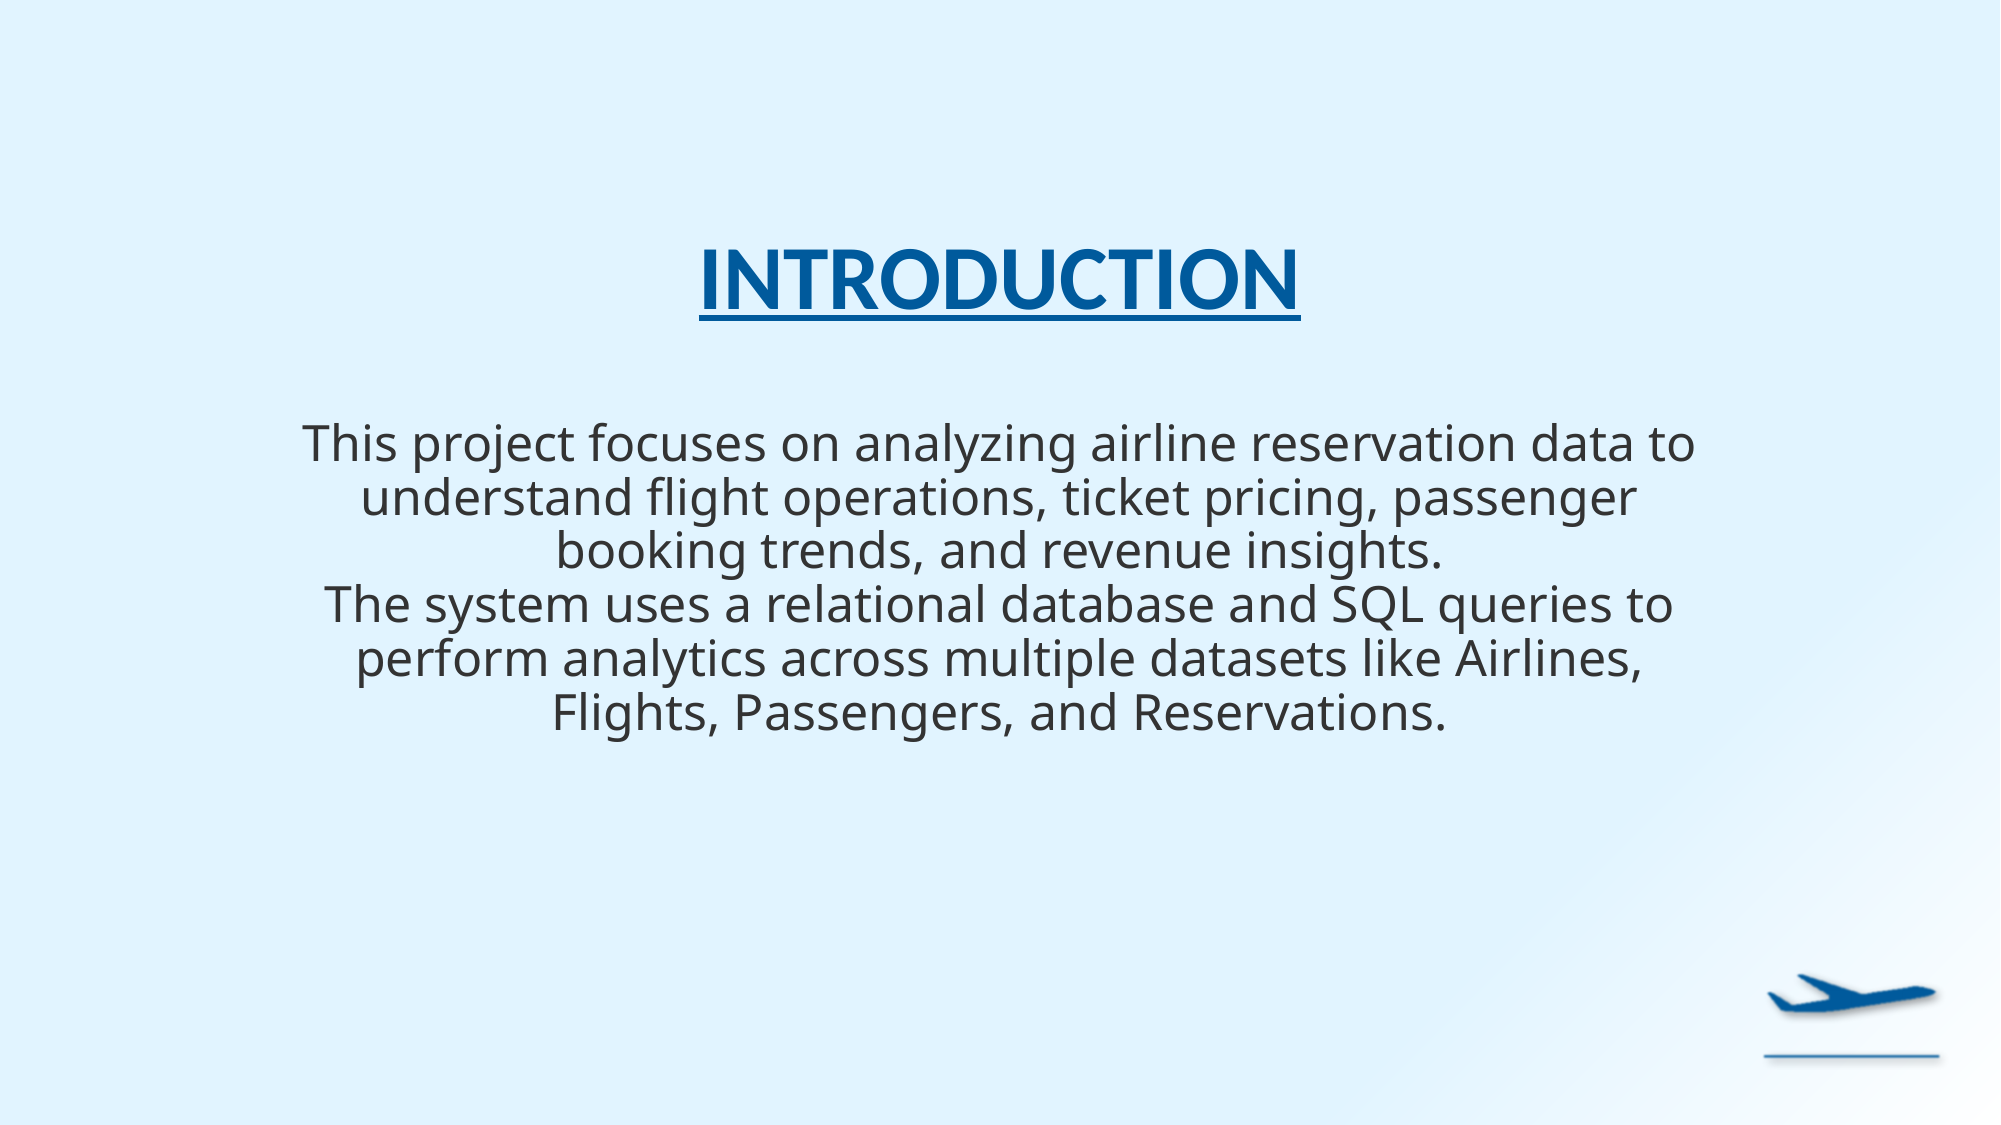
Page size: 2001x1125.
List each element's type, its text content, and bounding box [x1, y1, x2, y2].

subtitle This project focuses on analyzing airline reservation data to understand flight operations, ticket pricing, passenger booking trends, and revenue insights. The system uses a relational database and SQL queries to perform analytics across multiple datasets like Airlines, Flights, Passengers, and Reservations. [249, 410, 1750, 863]
title INTRODUCTION [249, 184, 1750, 337]
picture [1749, 940, 1955, 1092]
